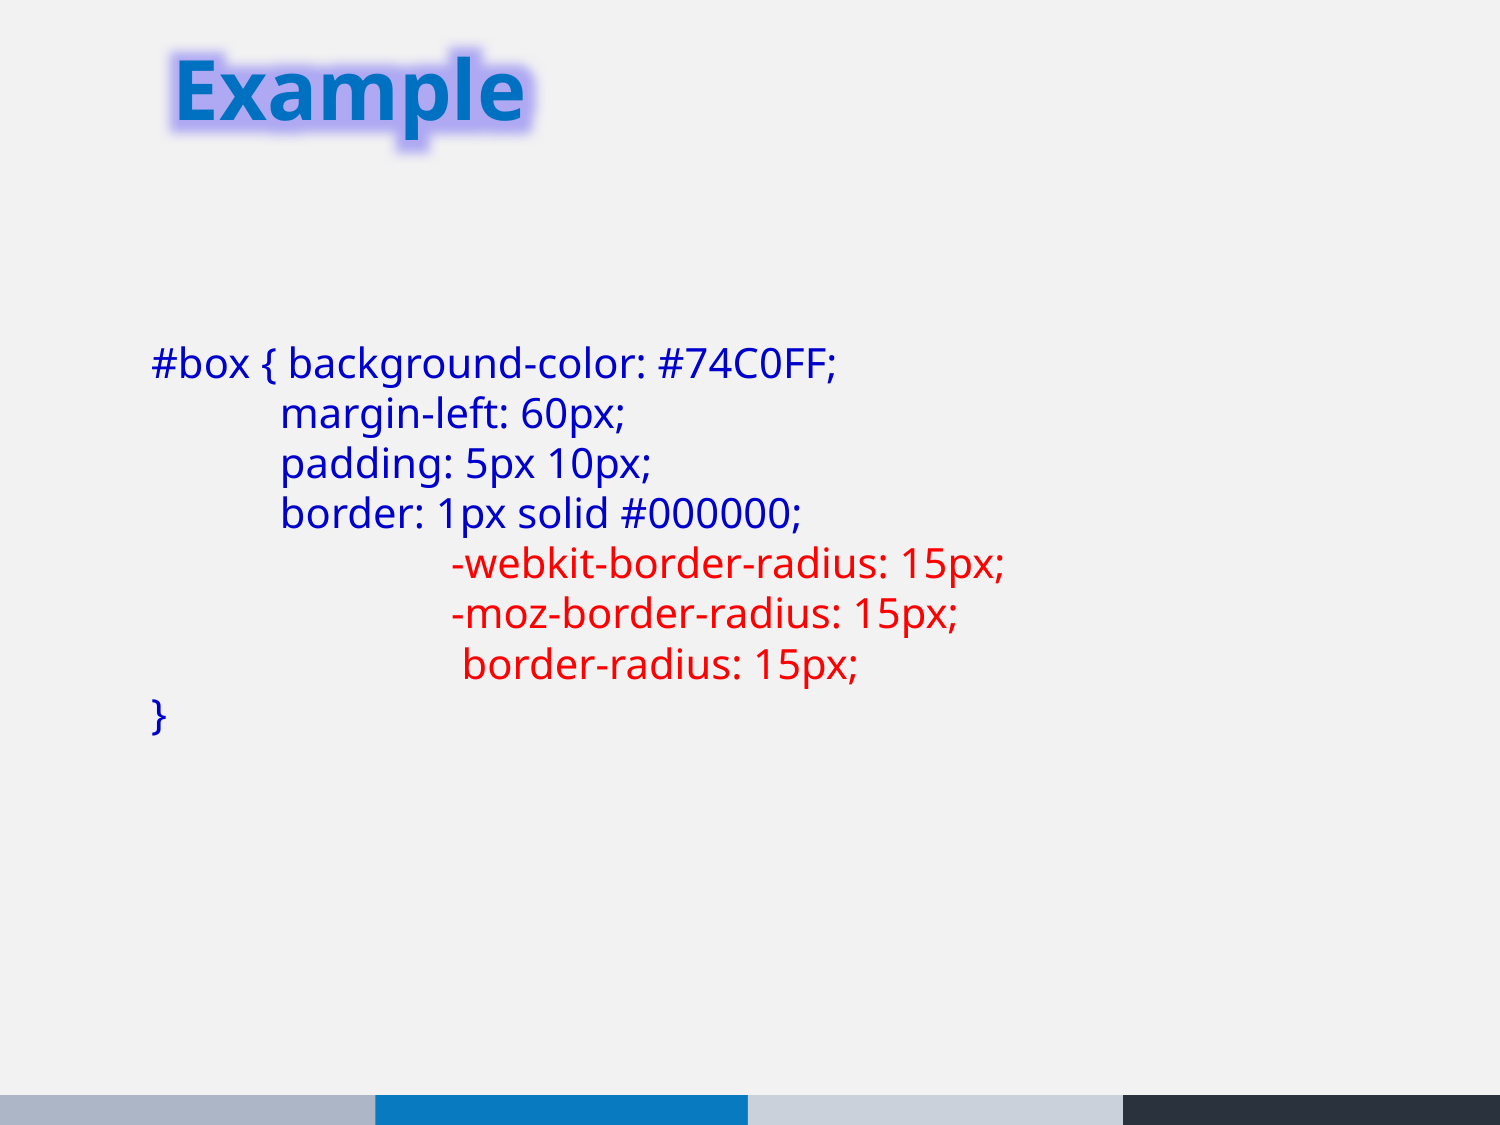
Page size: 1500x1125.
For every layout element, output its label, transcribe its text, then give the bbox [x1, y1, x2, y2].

text_box Example [157, 0, 1408, 188]
text_box #box { background-color: #74C0FF; margin-left: 60px; padding: 5px 10px; border: 1px solid #000000; -webkit-border-radius: 15px; -moz-border-radius: 15px; border-radius: 15px; } [136, 269, 1500, 845]
